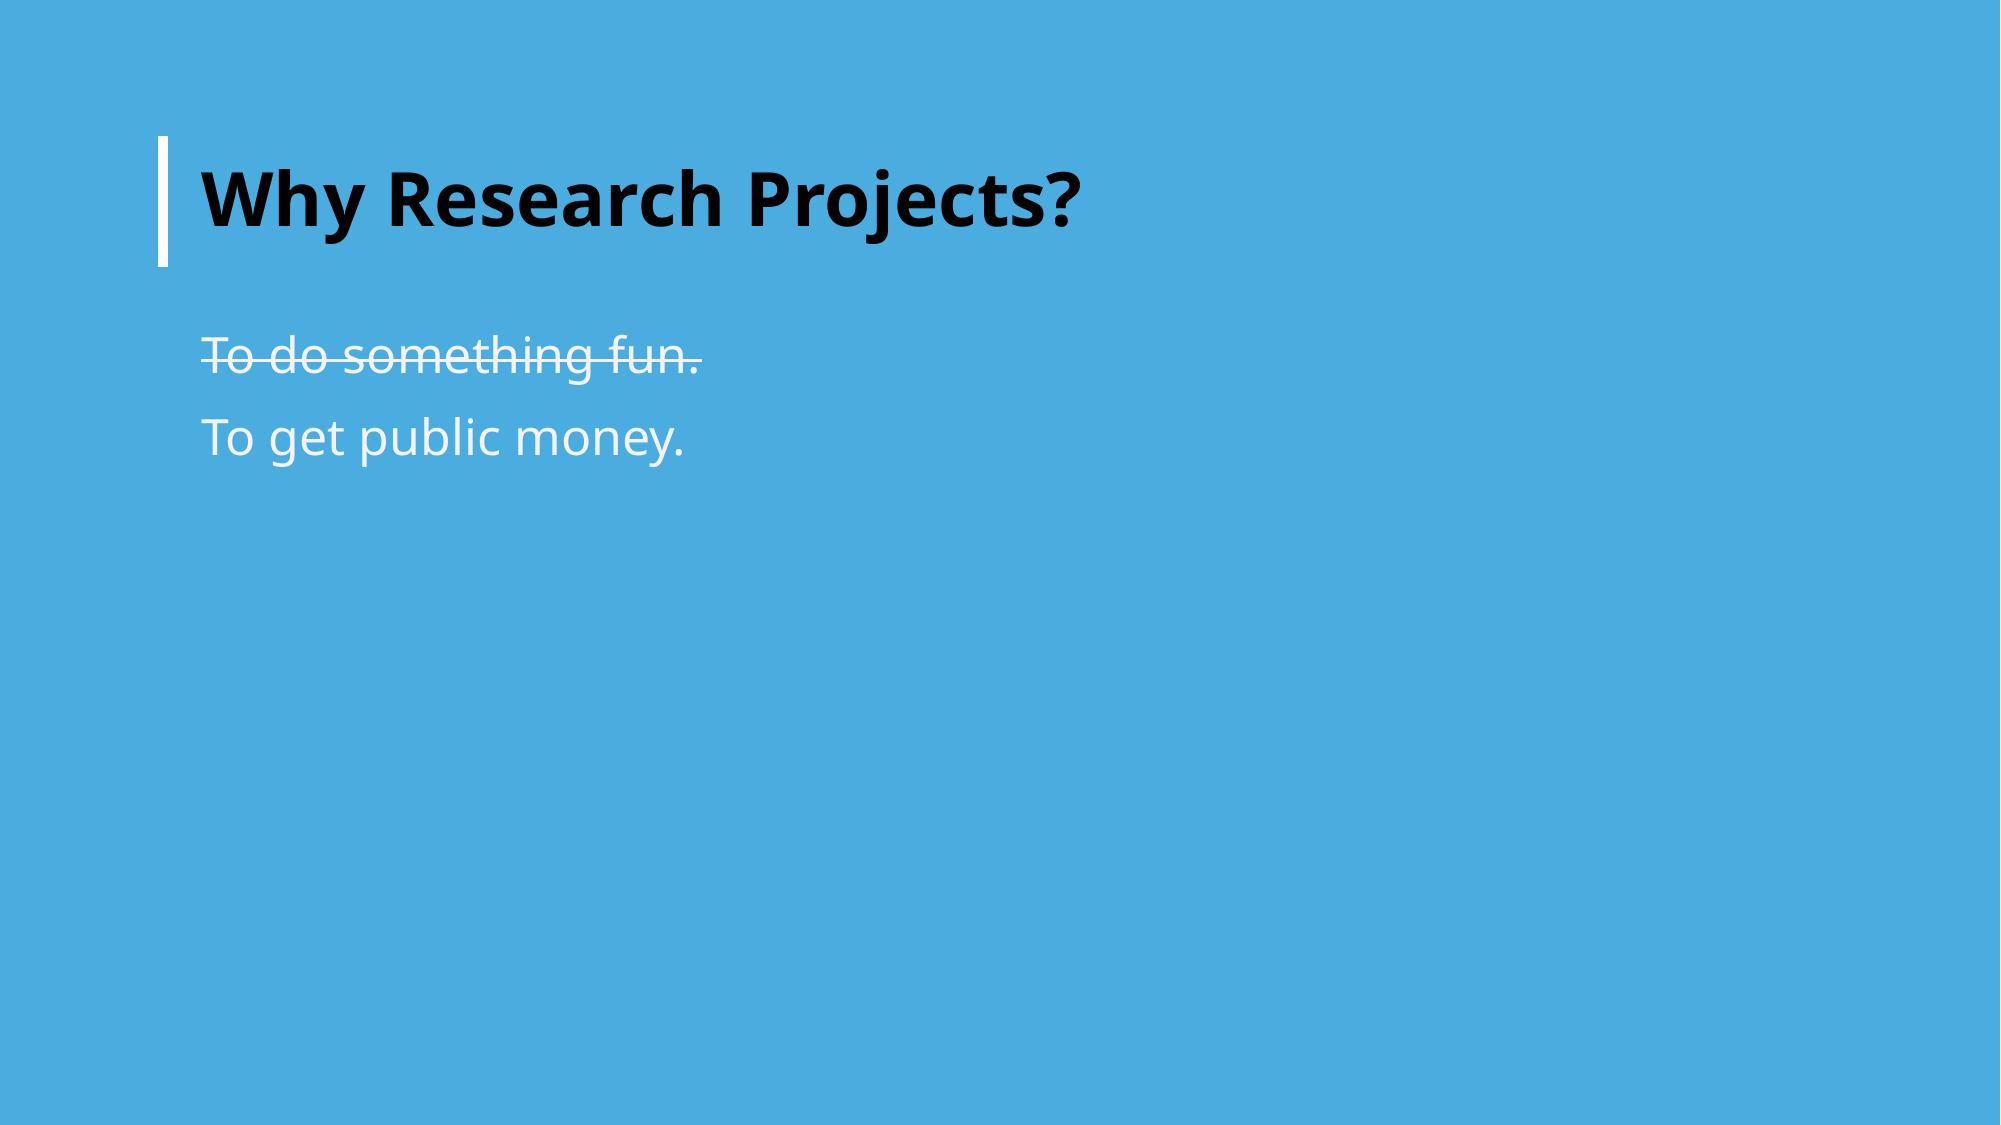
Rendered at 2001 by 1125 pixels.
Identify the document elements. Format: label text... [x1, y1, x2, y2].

title Why Research Projects? [186, 136, 1811, 268]
list To do something fun. To get public money. [186, 316, 1811, 954]
